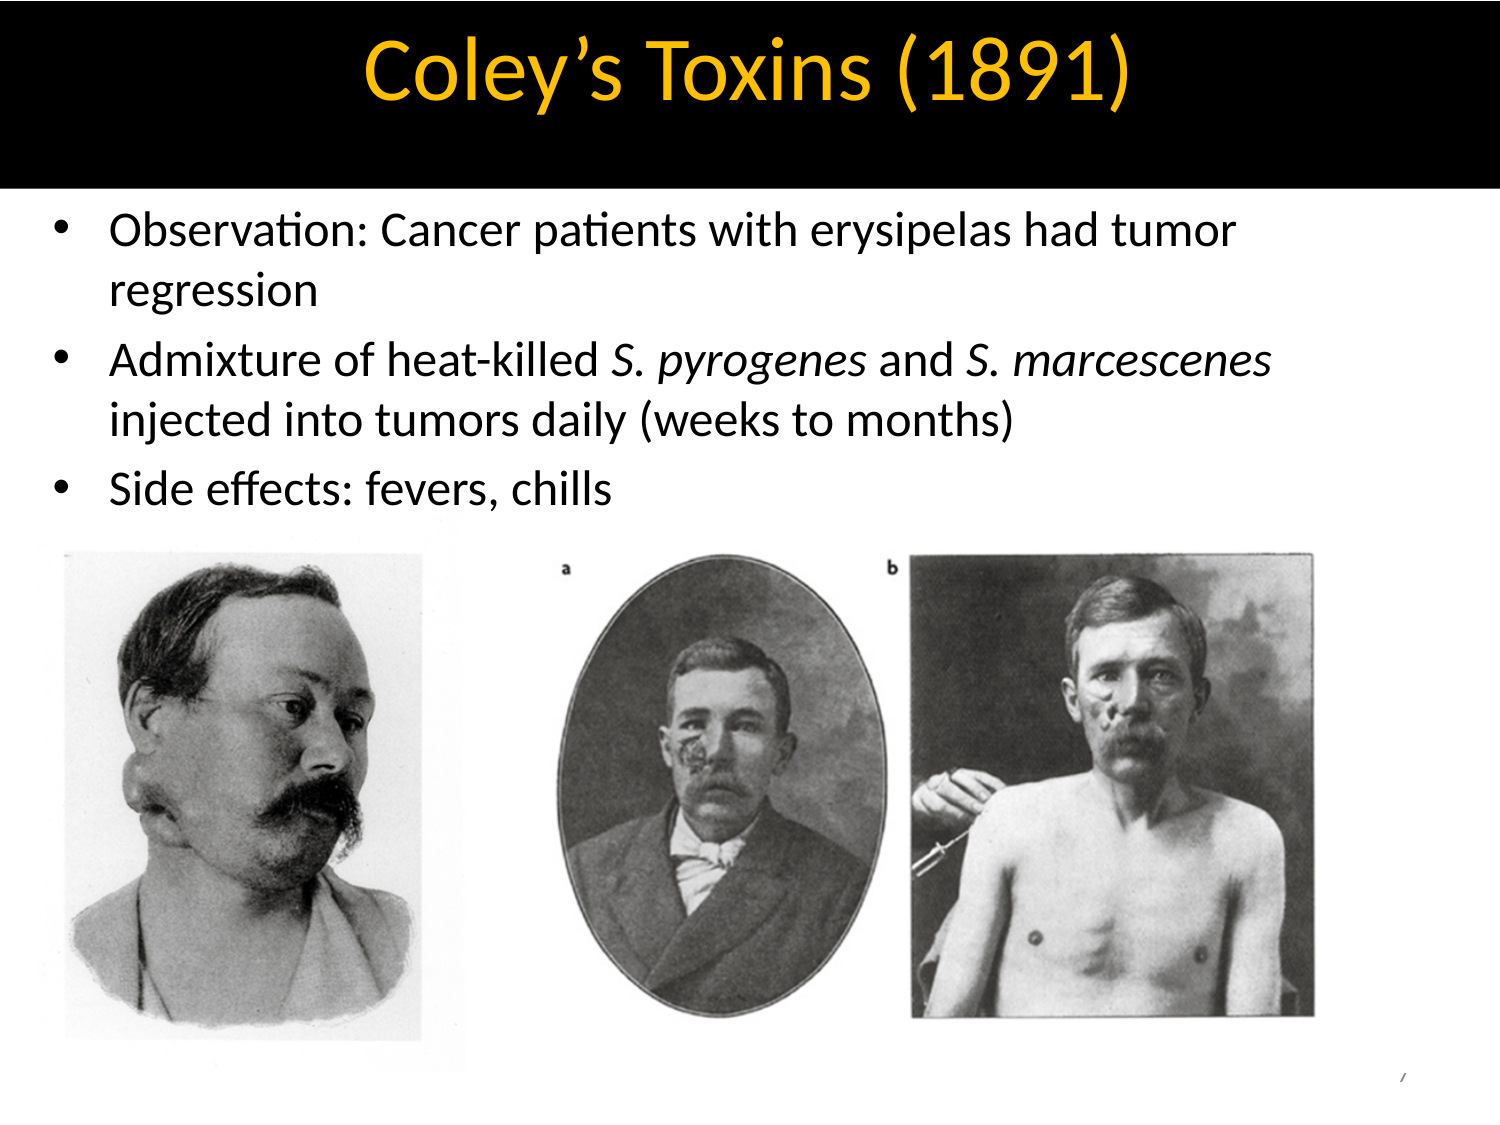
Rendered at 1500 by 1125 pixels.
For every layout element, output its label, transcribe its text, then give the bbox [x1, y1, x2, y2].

picture [37, 513, 1412, 1073]
slide_number 7 [1074, 1042, 1425, 1103]
title Coley’s Toxins (1891) [0, 1, 1500, 189]
text_box Observation: Cancer patients with erysipelas had tumor regression Admixture of heat-killed S. pyrogenes and S. marcescenes injected into tumors daily (weeks to months) Side effects: fevers, chills [37, 188, 1463, 581]
